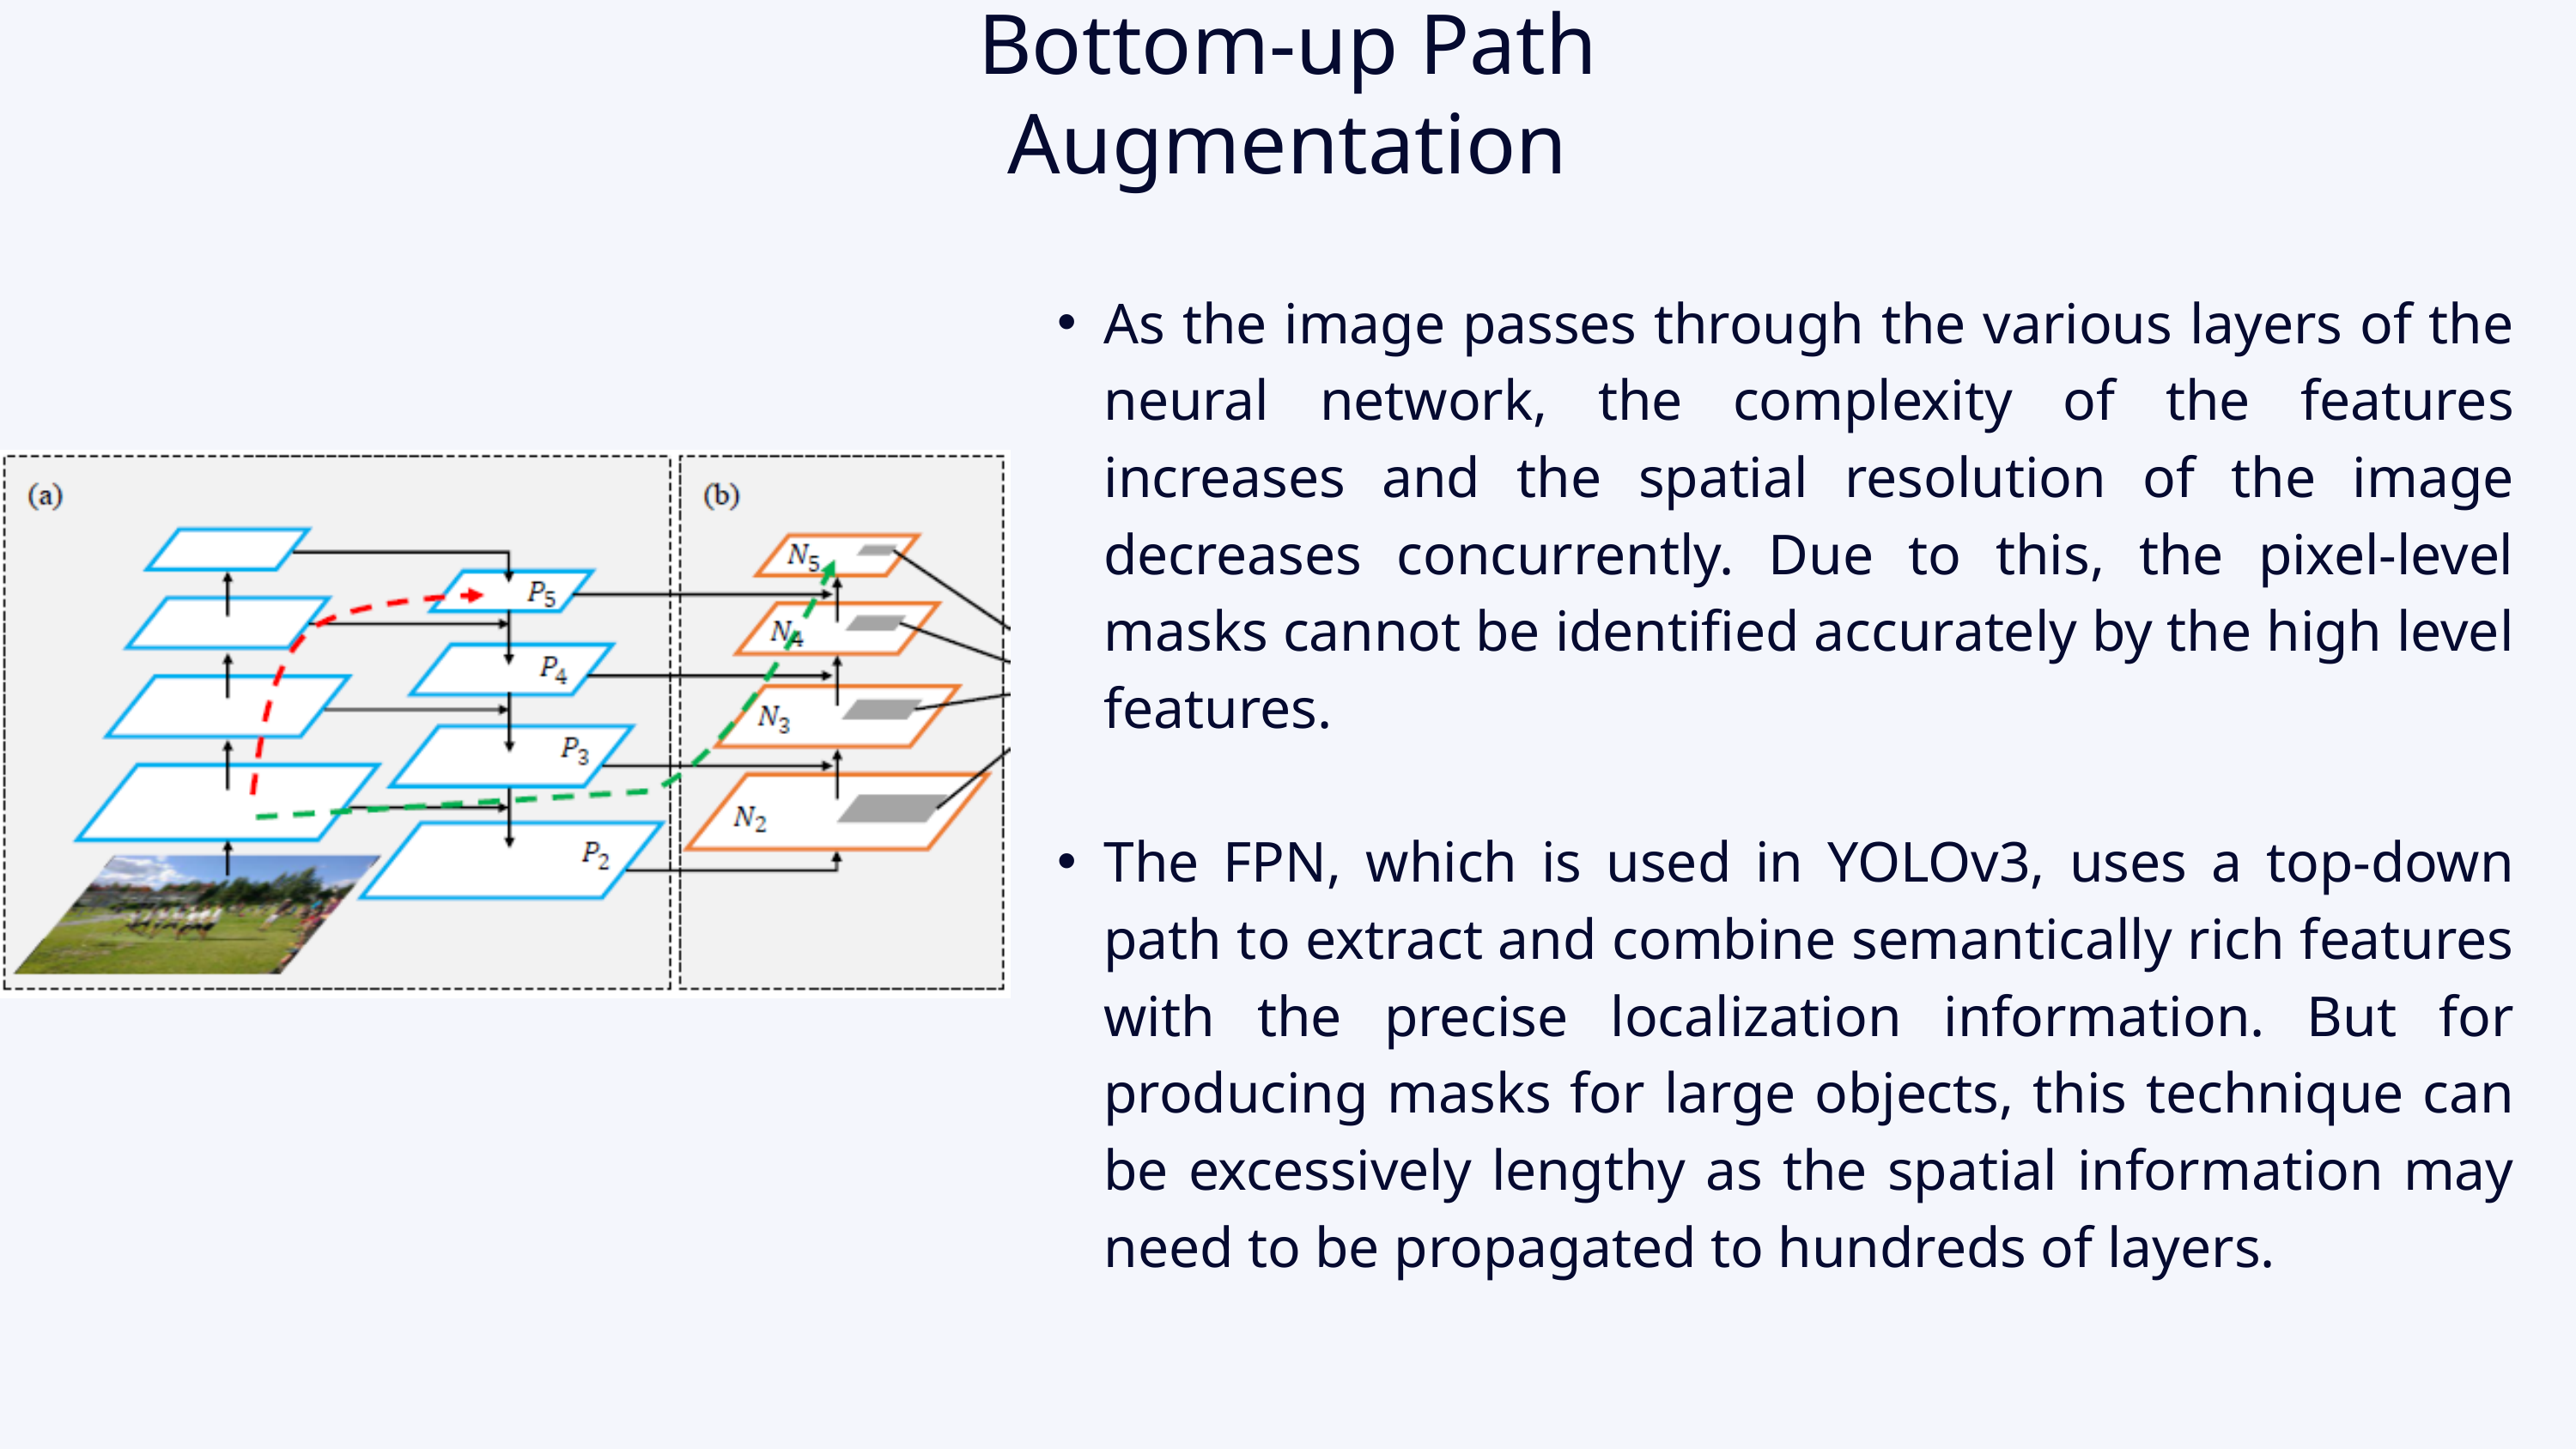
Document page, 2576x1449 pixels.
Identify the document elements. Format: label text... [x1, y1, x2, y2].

text_box As the image passes through the various layers of the neural network, the complexity of the features increases and the spatial resolution of the image decreases concurrently. Due to this, the pixel-level masks cannot be identified accurately by the high level features. The FPN, which is used in YOLOv3, uses a top-down path to extract and combine semantically rich features with the precise localization information. But for producing masks for large objects, this technique can be excessively lengthy as the spatial information may need to be propagated to hundreds of layers. [1010, 277, 2514, 1422]
picture [0, 450, 1011, 998]
text_box Bottom-up Path Augmentation [834, 0, 1742, 290]
